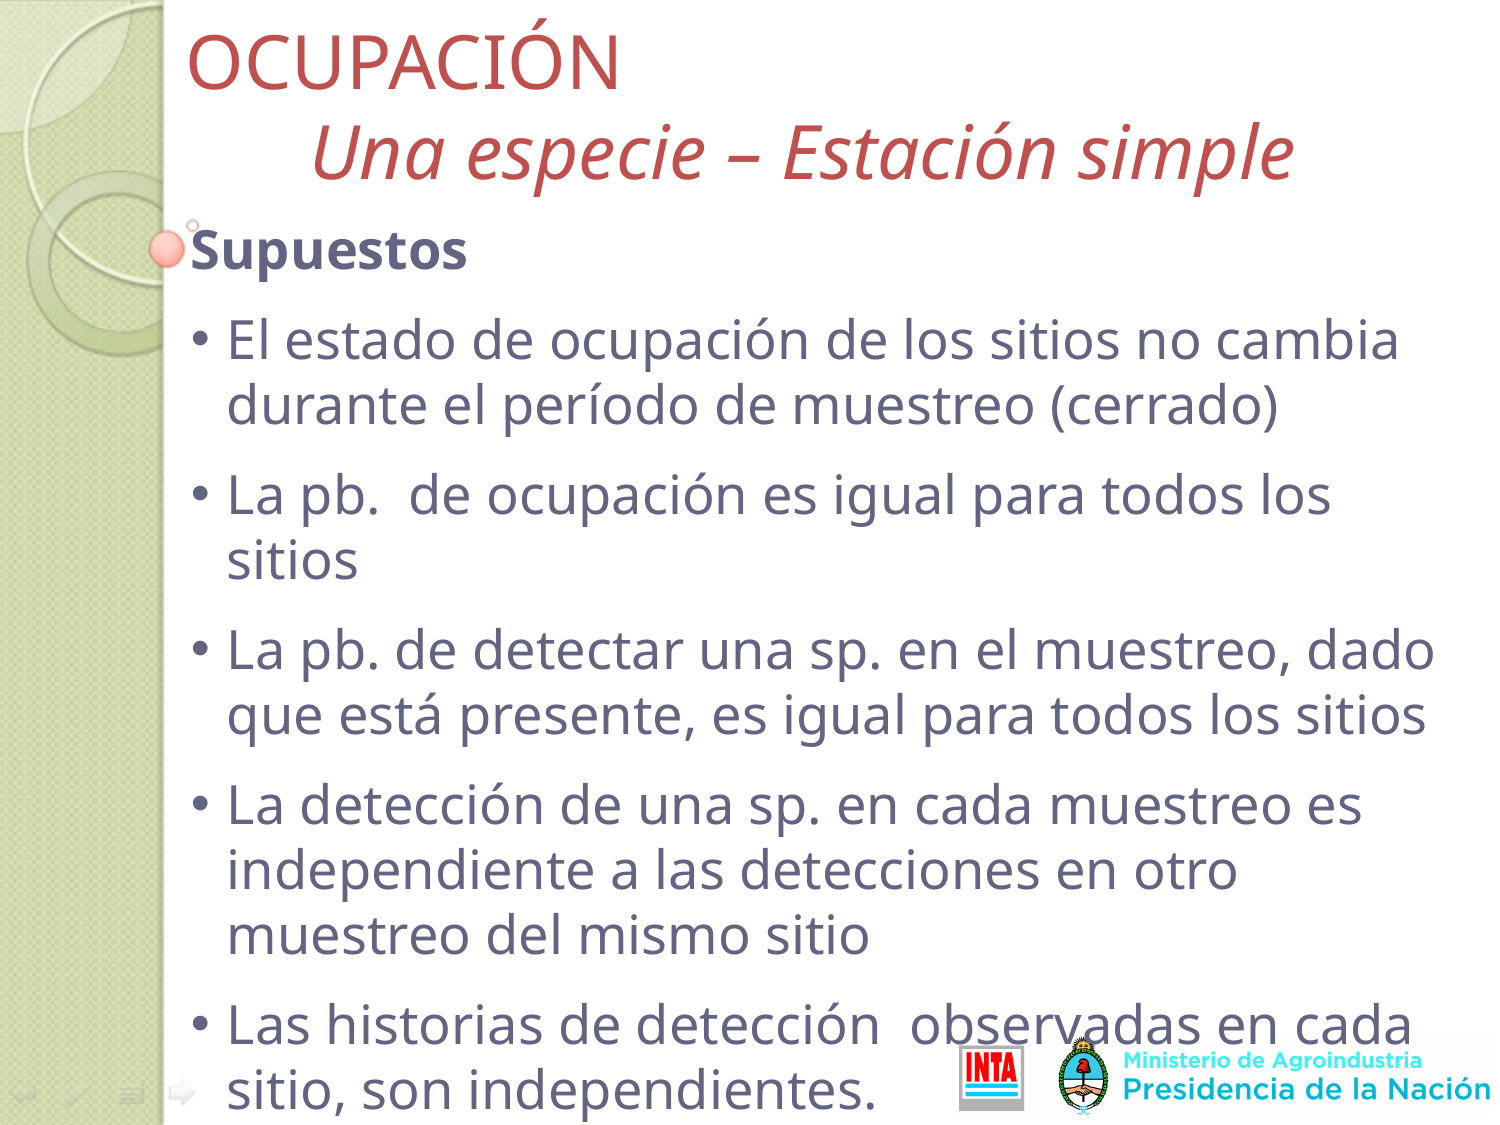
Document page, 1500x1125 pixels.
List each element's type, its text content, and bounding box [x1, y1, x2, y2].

picture [0, 0, 1500, 1125]
text_box OCUPACIÓN Una especie – Estación simple [171, 7, 1435, 202]
text_box Supuestos El estado de ocupación de los sitios no cambia durante el período de muestreo (cerrado) La pb. de ocupación es igual para todos los sitios La pb. de detectar una sp. en el muestreo, dado que está presente, es igual para todos los sitios La detección de una sp. en cada muestreo es independiente a las detecciones en otro muestreo del mismo sitio Las historias de detección observadas en cada sitio, son independientes. [147, 208, 1483, 1125]
